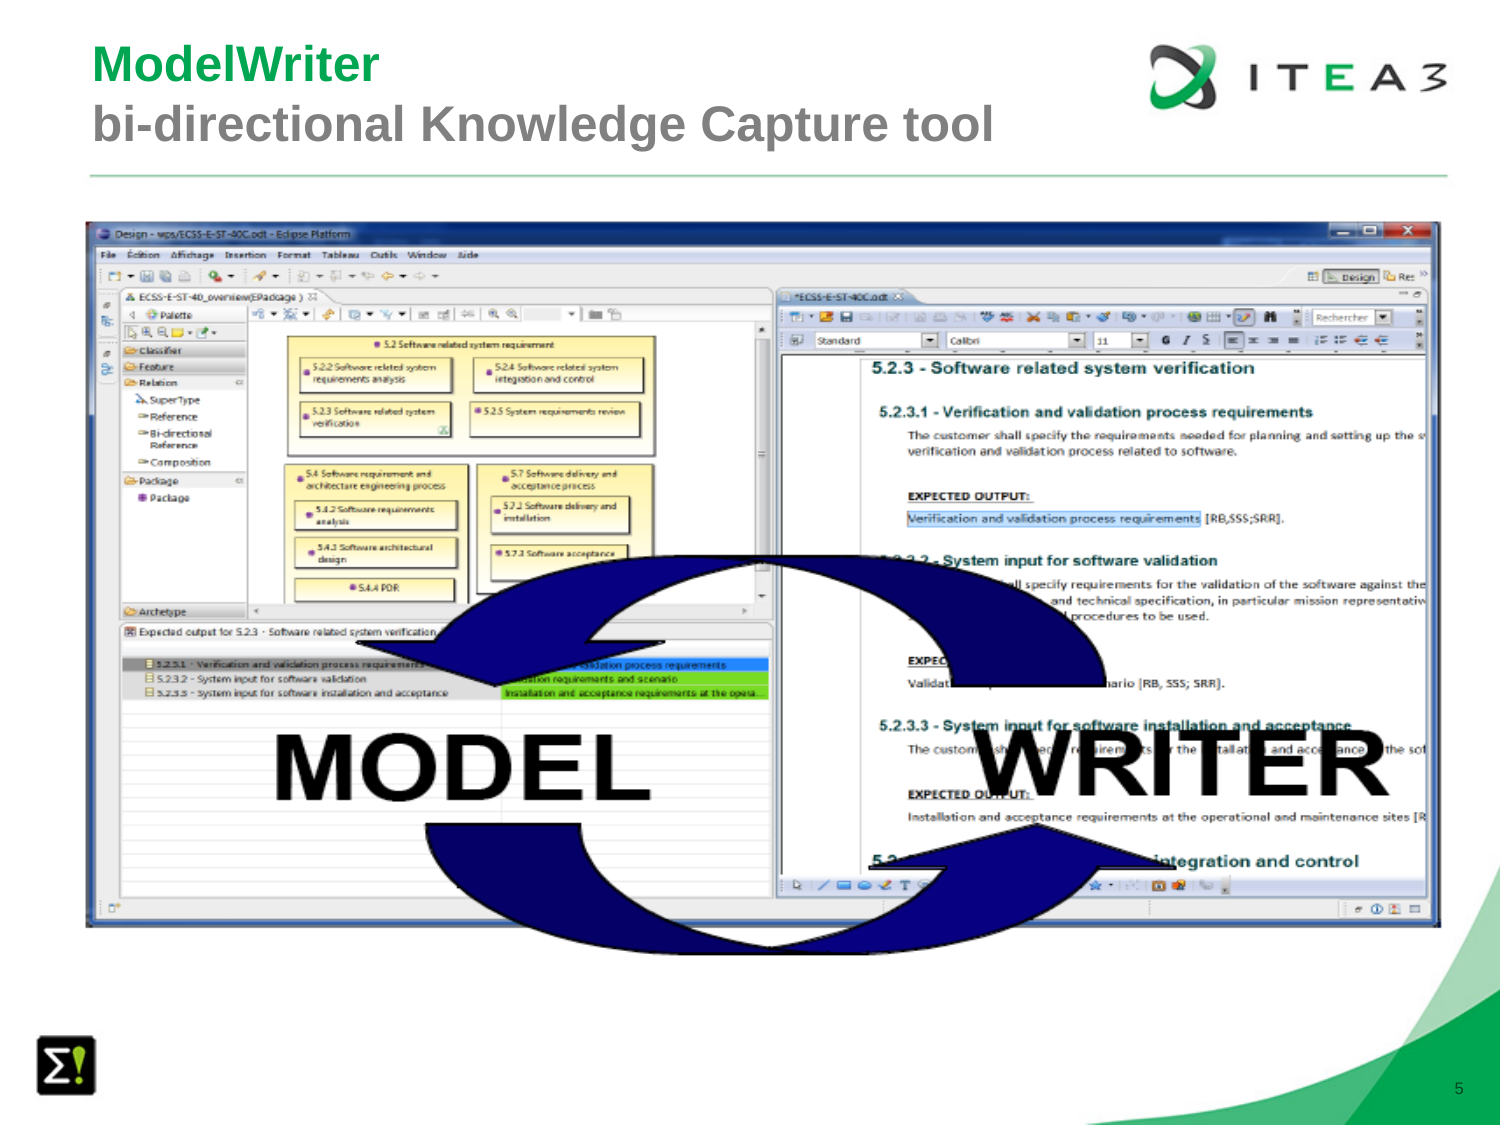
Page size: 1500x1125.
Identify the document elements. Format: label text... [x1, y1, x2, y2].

title ModelWriter bi-directional Knowledge Capture tool [76, 23, 1099, 160]
picture [0, 0, 1500, 1125]
